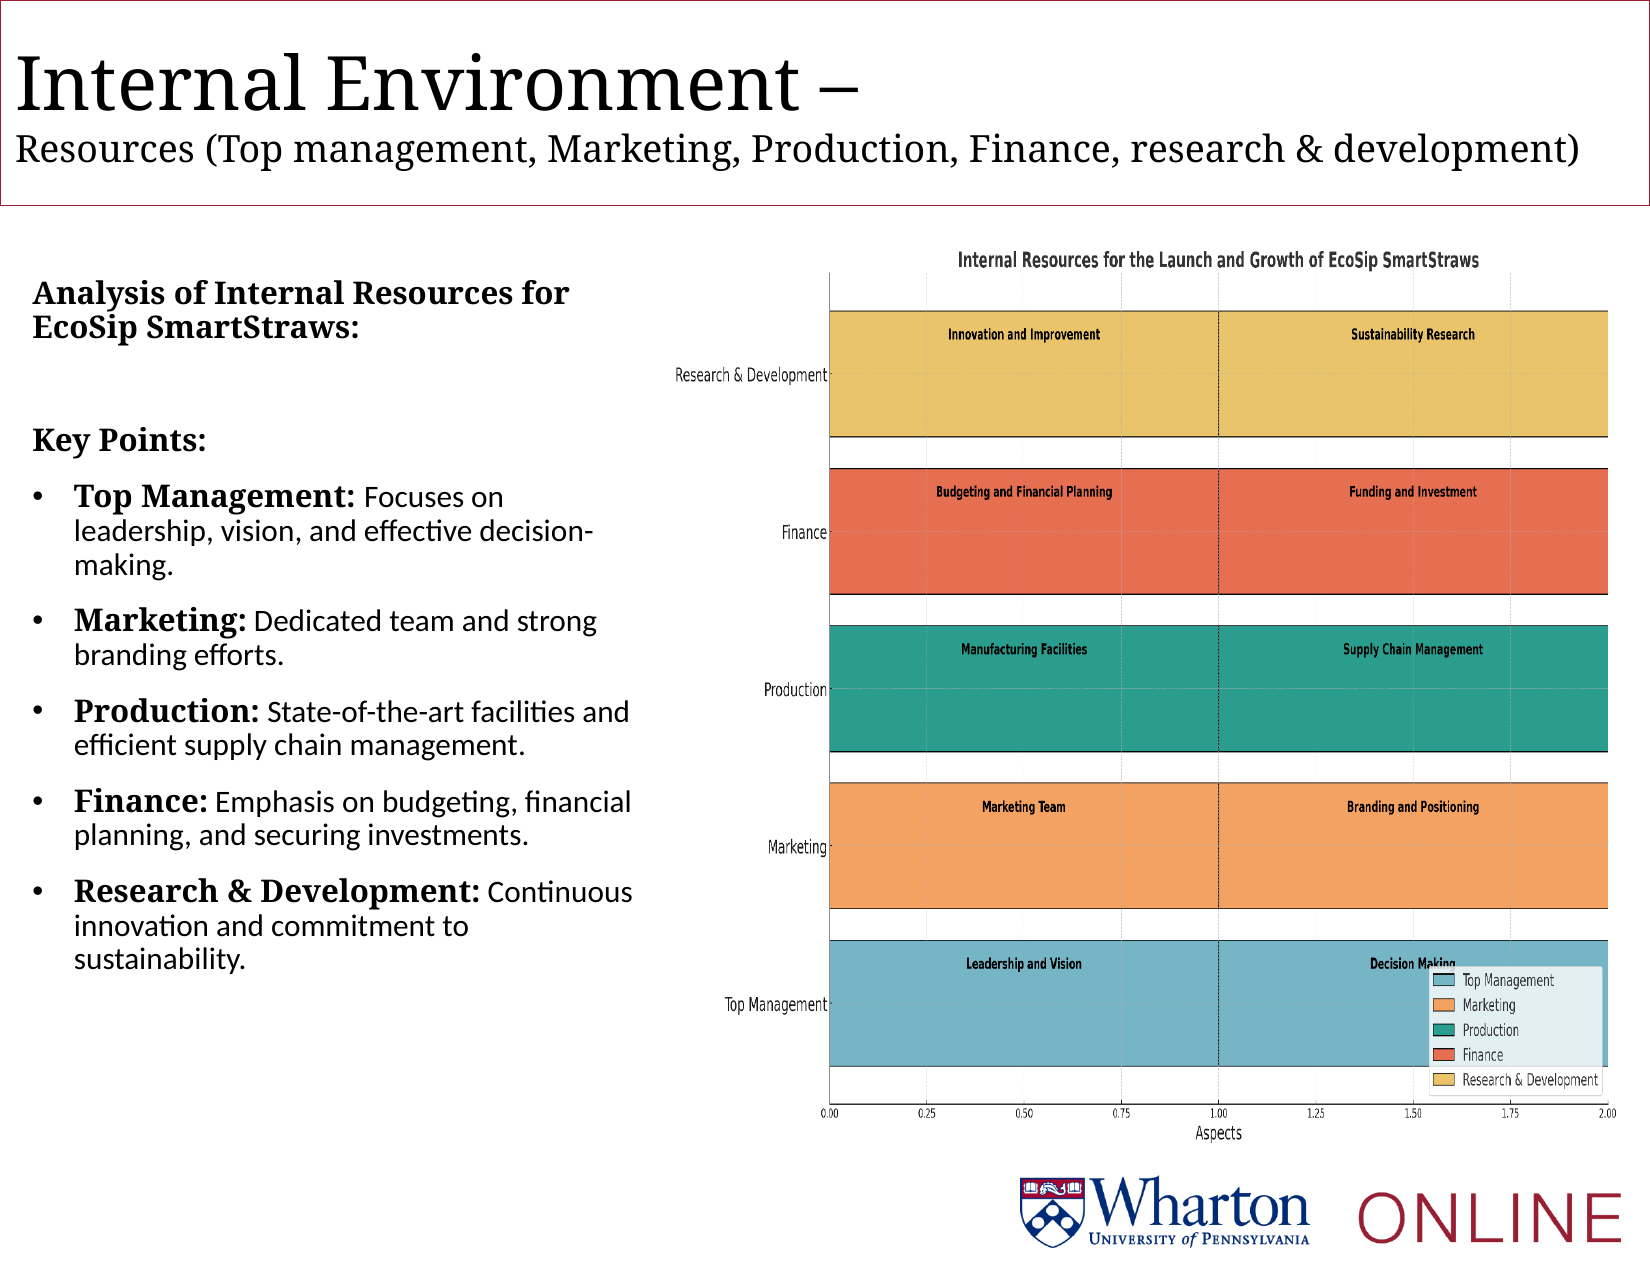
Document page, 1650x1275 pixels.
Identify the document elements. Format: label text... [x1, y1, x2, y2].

list Analysis of Internal Resources for EcoSip SmartStraws: Key Points: Top Management: Focuses on leadership, vision, and effective decision-making. Marketing: Dedicated team and strong branding efforts. Production: State-of-the-art facilities and efficient supply chain management. Finance: Emphasis on budgeting, financial planning, and securing investments. Research & Development: Continuous innovation and commitment to sustainability. [17, 270, 659, 964]
picture [1020, 1175, 1621, 1248]
title Internal Environment – Resources (Top management, Marketing, Production, Finance, research & development) [0, 0, 1650, 206]
picture [670, 243, 1621, 1151]
